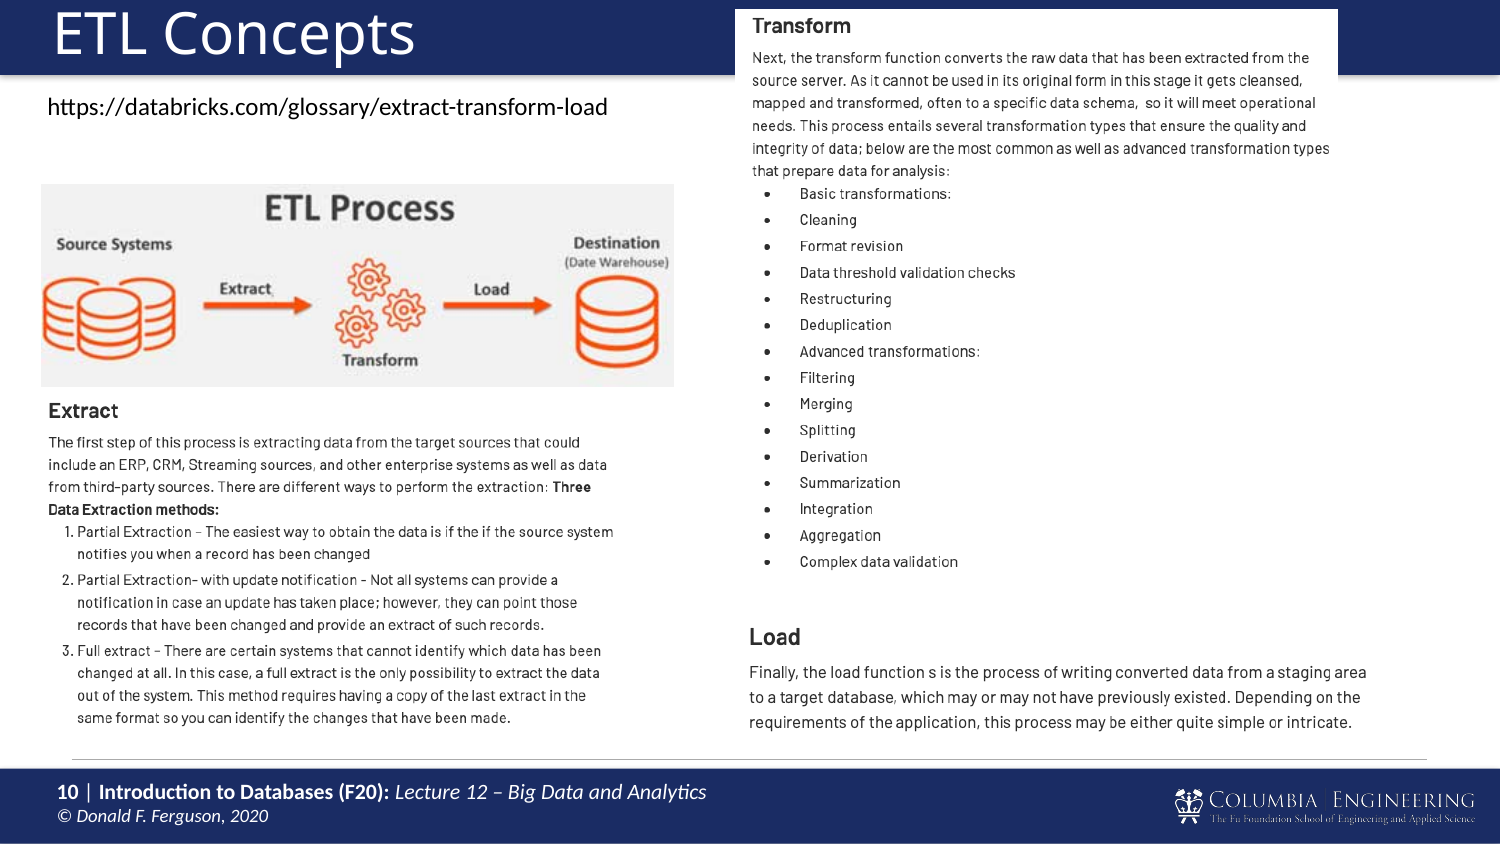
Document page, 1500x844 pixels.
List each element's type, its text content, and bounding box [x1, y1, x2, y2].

text_box https://databricks.com/glossary/extract-transform-load [32, 83, 635, 128]
title ETL Concepts [37, 0, 1396, 61]
picture [41, 184, 674, 387]
picture [735, 9, 1338, 580]
picture [32, 397, 621, 735]
picture [731, 612, 1385, 738]
